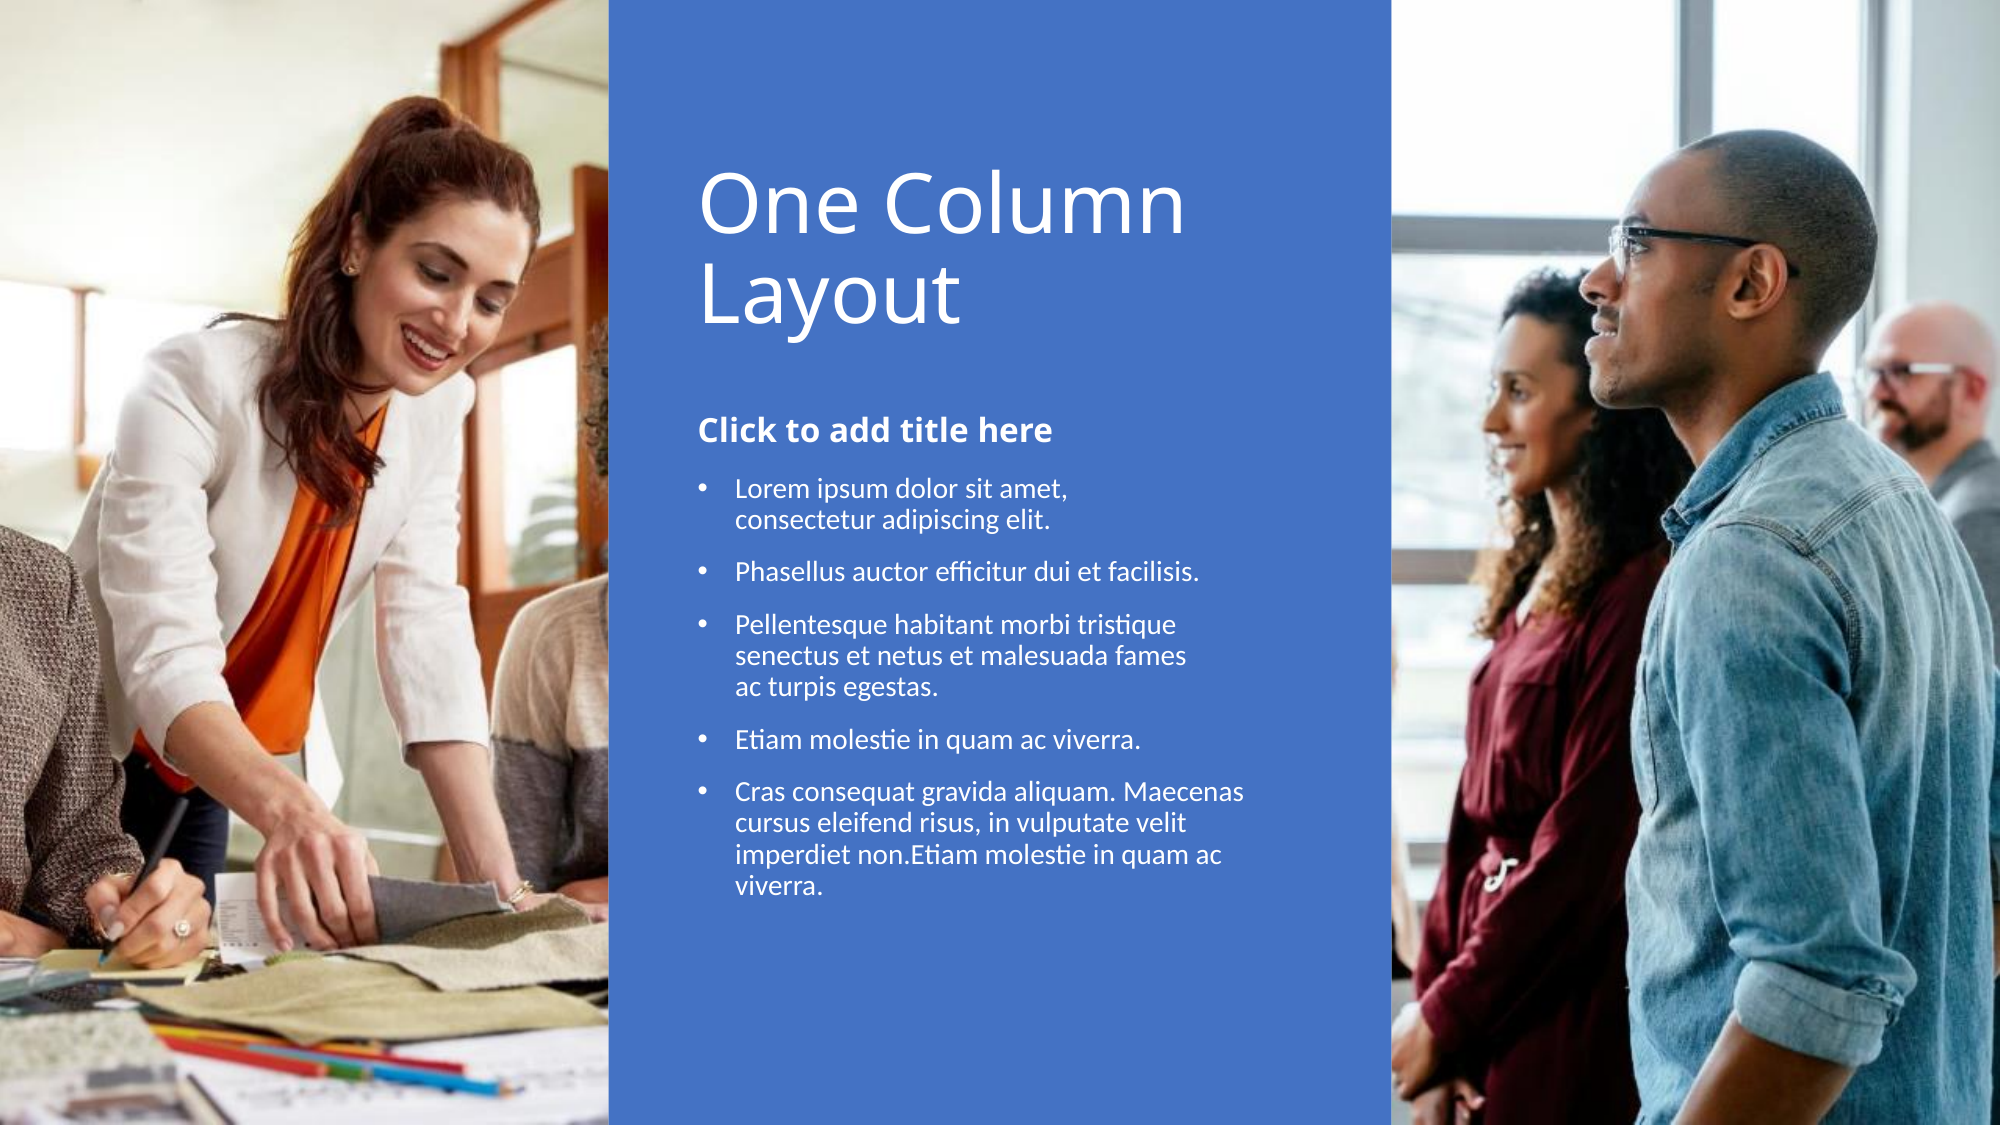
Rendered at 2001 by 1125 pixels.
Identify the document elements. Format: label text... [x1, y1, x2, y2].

title One Column Layout [697, 153, 1303, 394]
picture [0, 0, 609, 1125]
list Lorem ipsum dolor sit amet, consectetur adipiscing elit. Phasellus auctor efficitur dui et facilisis. Pellentesque habitant morbi tristique senectus et netus et malesuada fames ac turpis egestas. Etiam molestie in quam ac viverra. Cras consequat gravida aliquam. Maecenas cursus eleifend risus, in vulputate velit imperdiet non.Etiam molestie in quam ac viverra. [697, 461, 1303, 961]
picture [1391, 0, 2000, 1125]
list Click to add title here [697, 394, 1303, 458]
